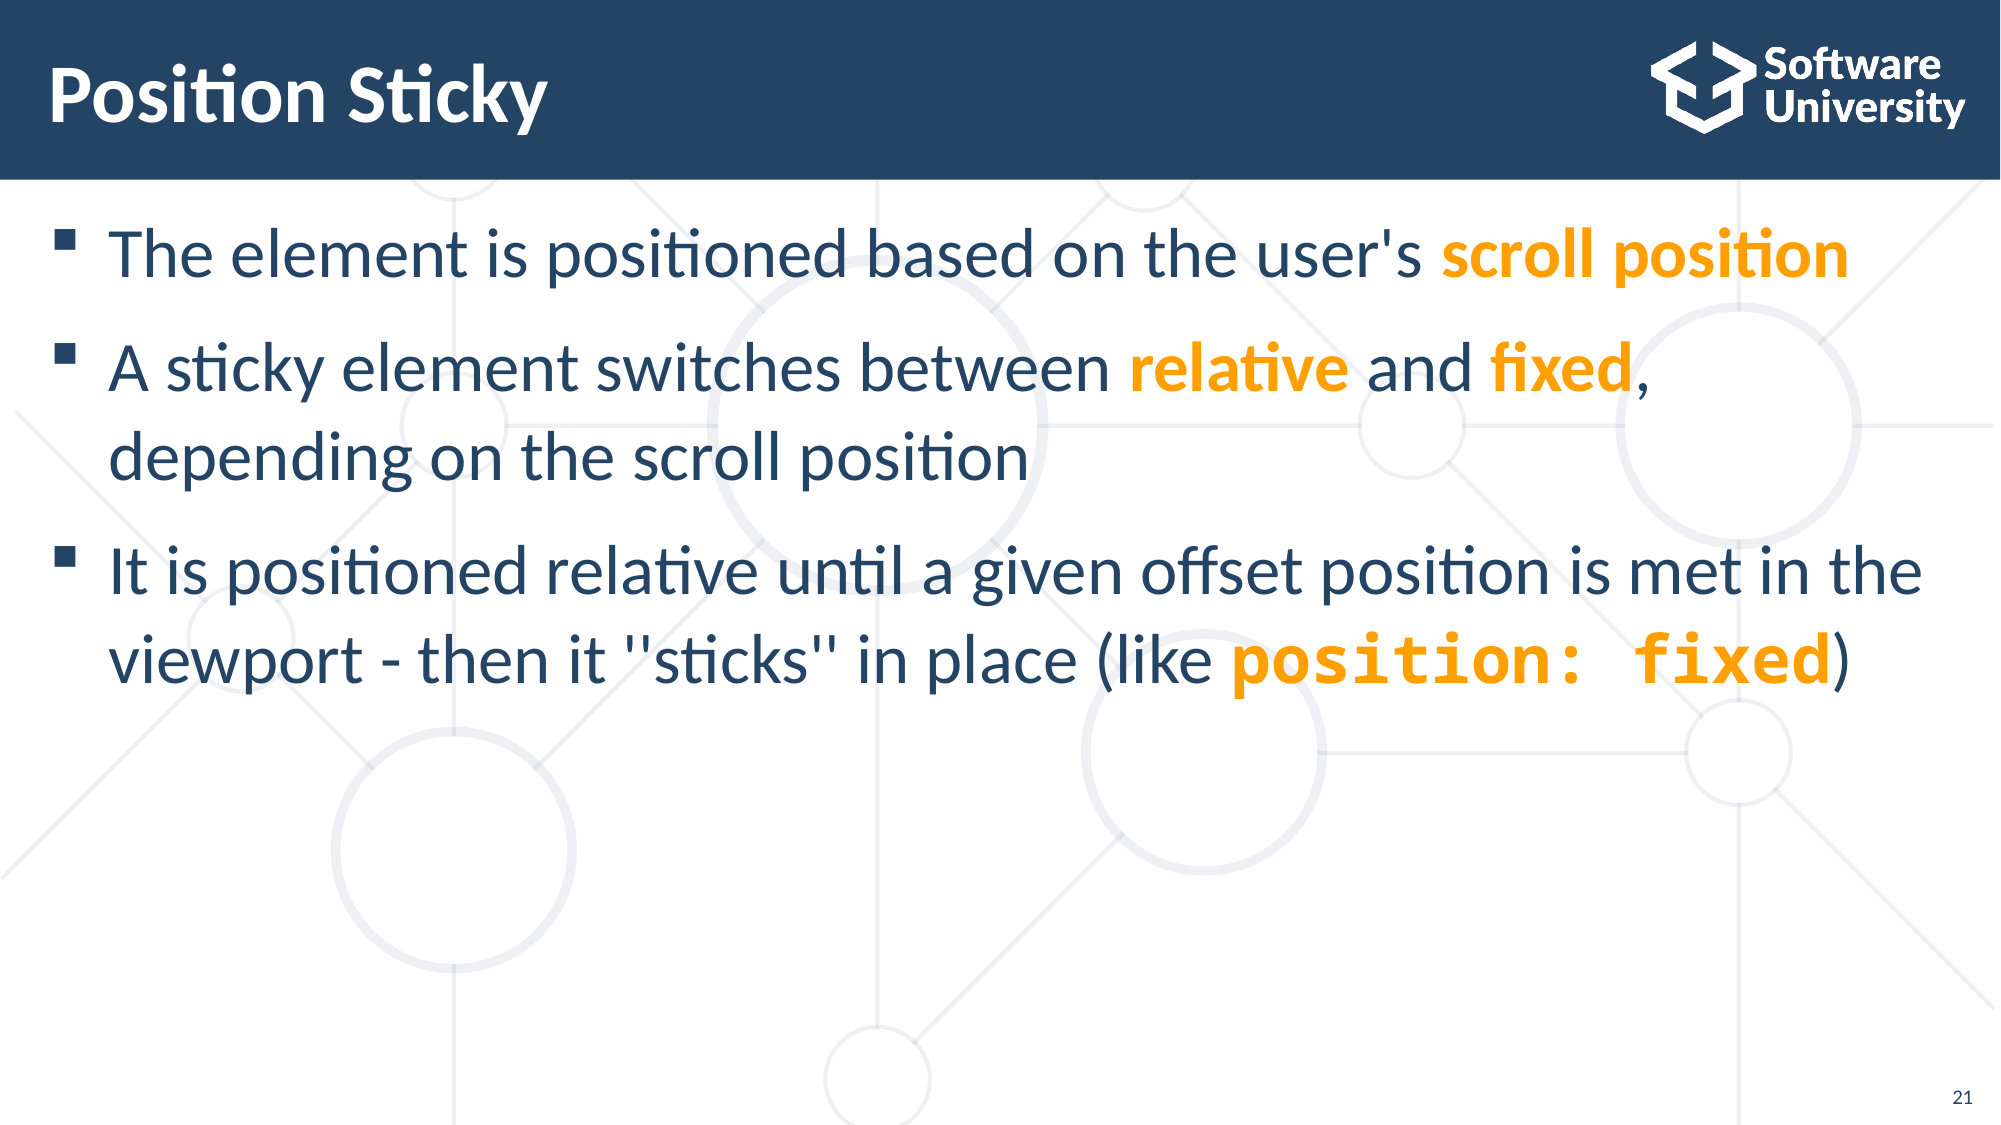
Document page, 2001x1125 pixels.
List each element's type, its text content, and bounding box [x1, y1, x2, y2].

slide_number 21 [1927, 1067, 1989, 1117]
picture [1651, 41, 1966, 134]
title Position Sticky [31, 16, 1625, 162]
list The element is positioned based on the user's scroll position A sticky element switches between relative and fixed, depending on the scroll position It is positioned relative until a given offset position is met in the viewport - then it ''sticks'' in place (like position: fixed) [31, 196, 1970, 1104]
